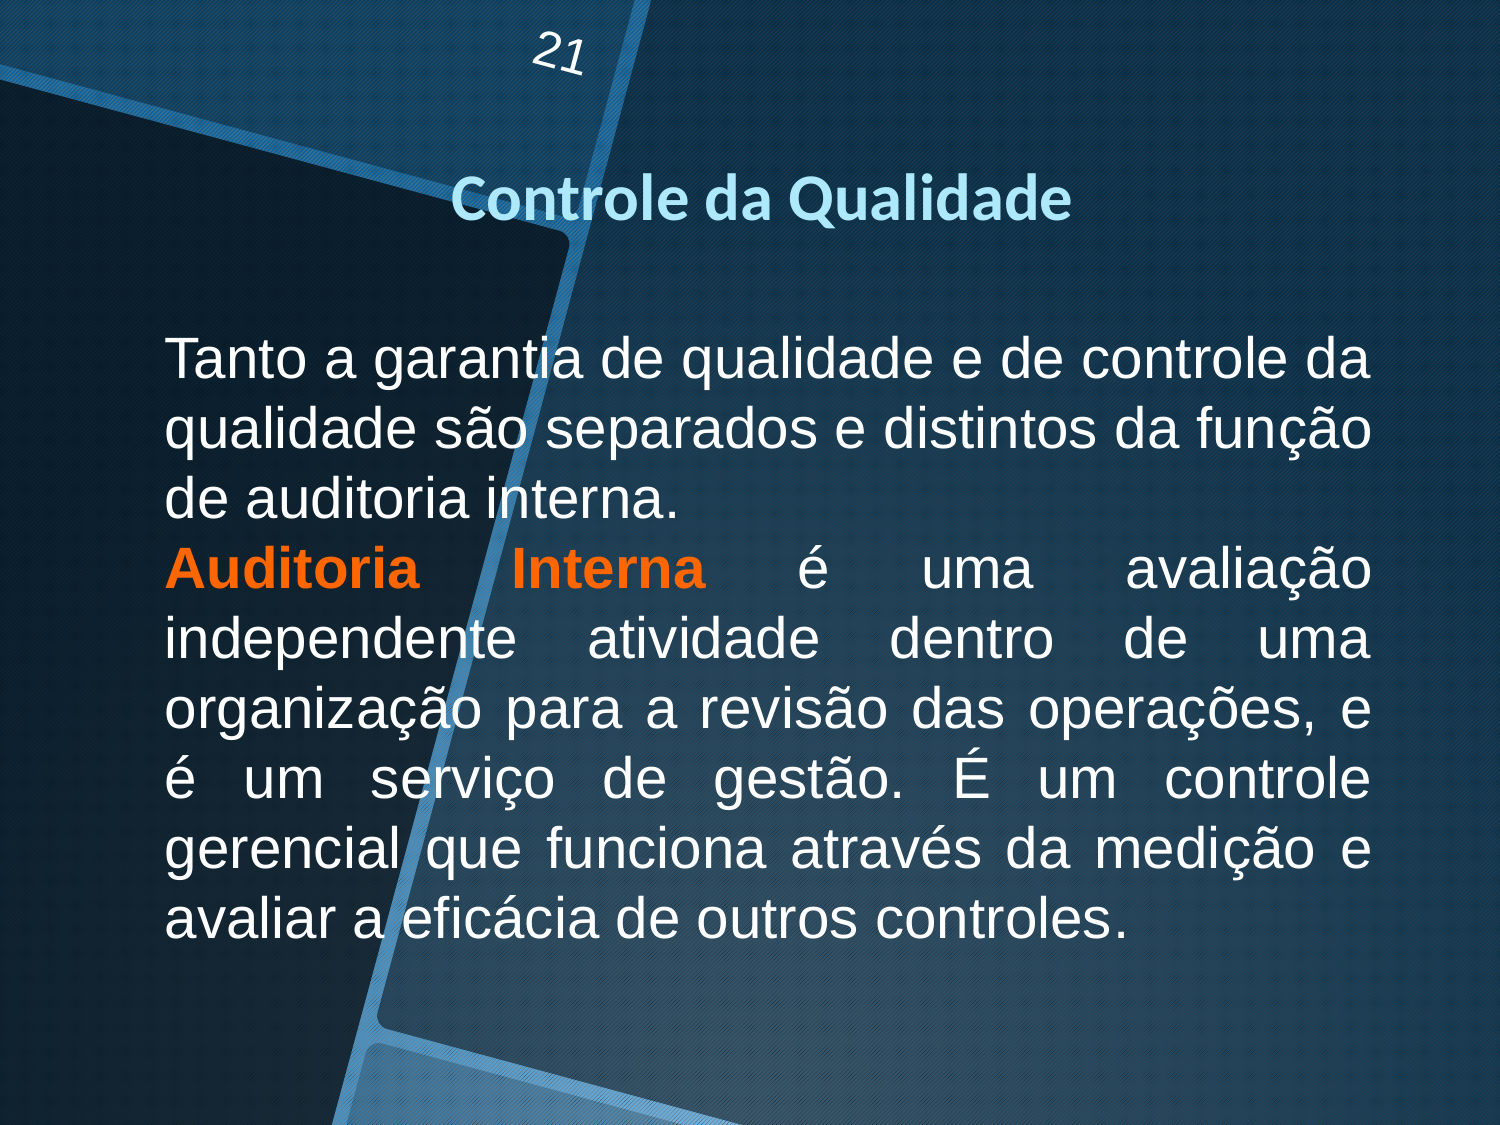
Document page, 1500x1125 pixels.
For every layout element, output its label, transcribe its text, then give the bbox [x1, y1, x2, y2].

slide_number 21 [490, 0, 613, 95]
text_box Controle da Qualidade [87, 99, 1438, 288]
text_box Tanto a garantia de qualidade e de controle da qualidade são separados e distintos da função de auditoria interna. Auditoria Interna é uma avaliação independente atividade dentro de uma organização para a revisão das operações, e é um serviço de gestão. É um controle gerencial que funciona através da medição e avaliar a eficácia de outros controles. [150, 312, 1388, 1038]
